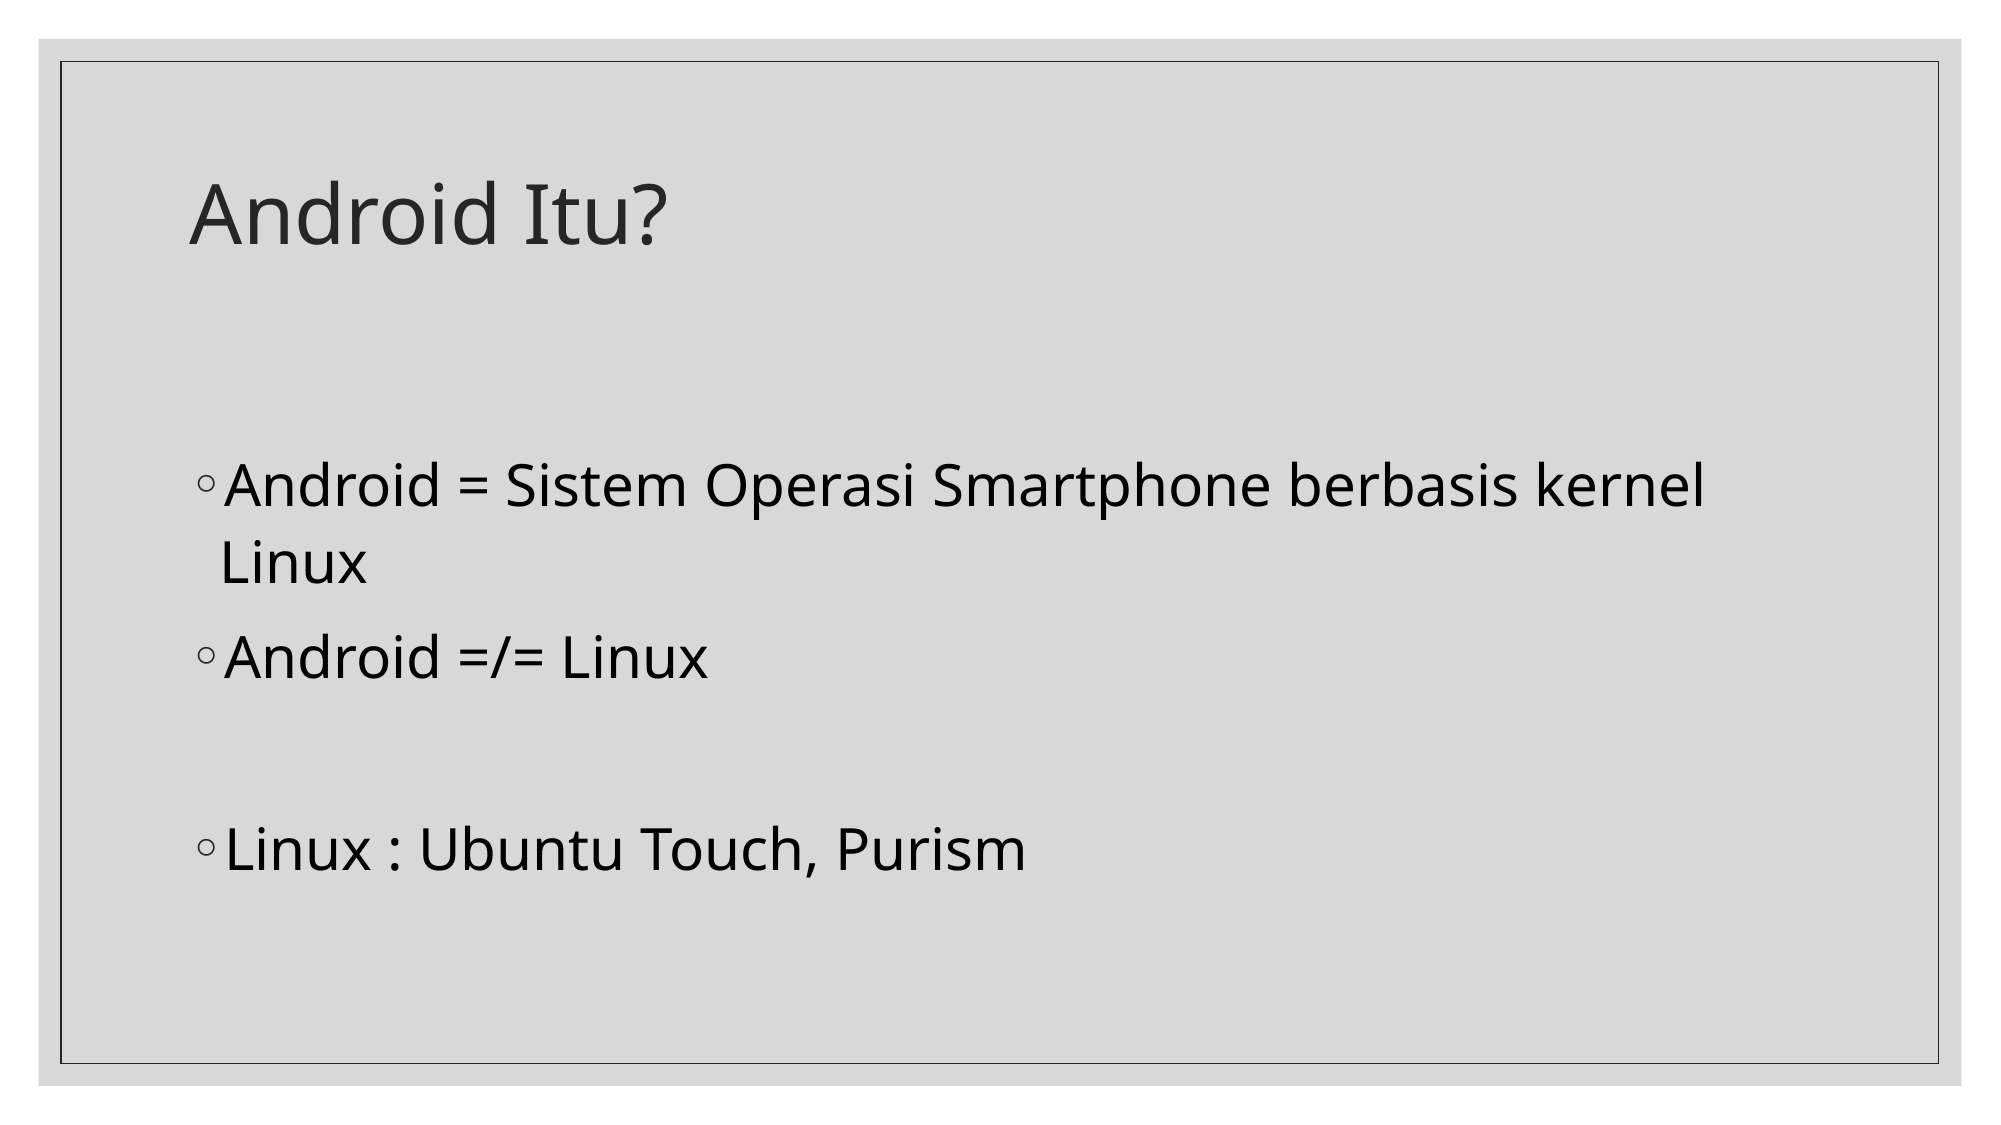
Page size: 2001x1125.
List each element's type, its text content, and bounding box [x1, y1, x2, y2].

list Android = Sistem Operasi Smartphone berbasis kernel Linux Android =/= Linux Linux : Ubuntu Touch, Purism [174, 345, 1825, 977]
title Android Itu? [174, 105, 1825, 331]
